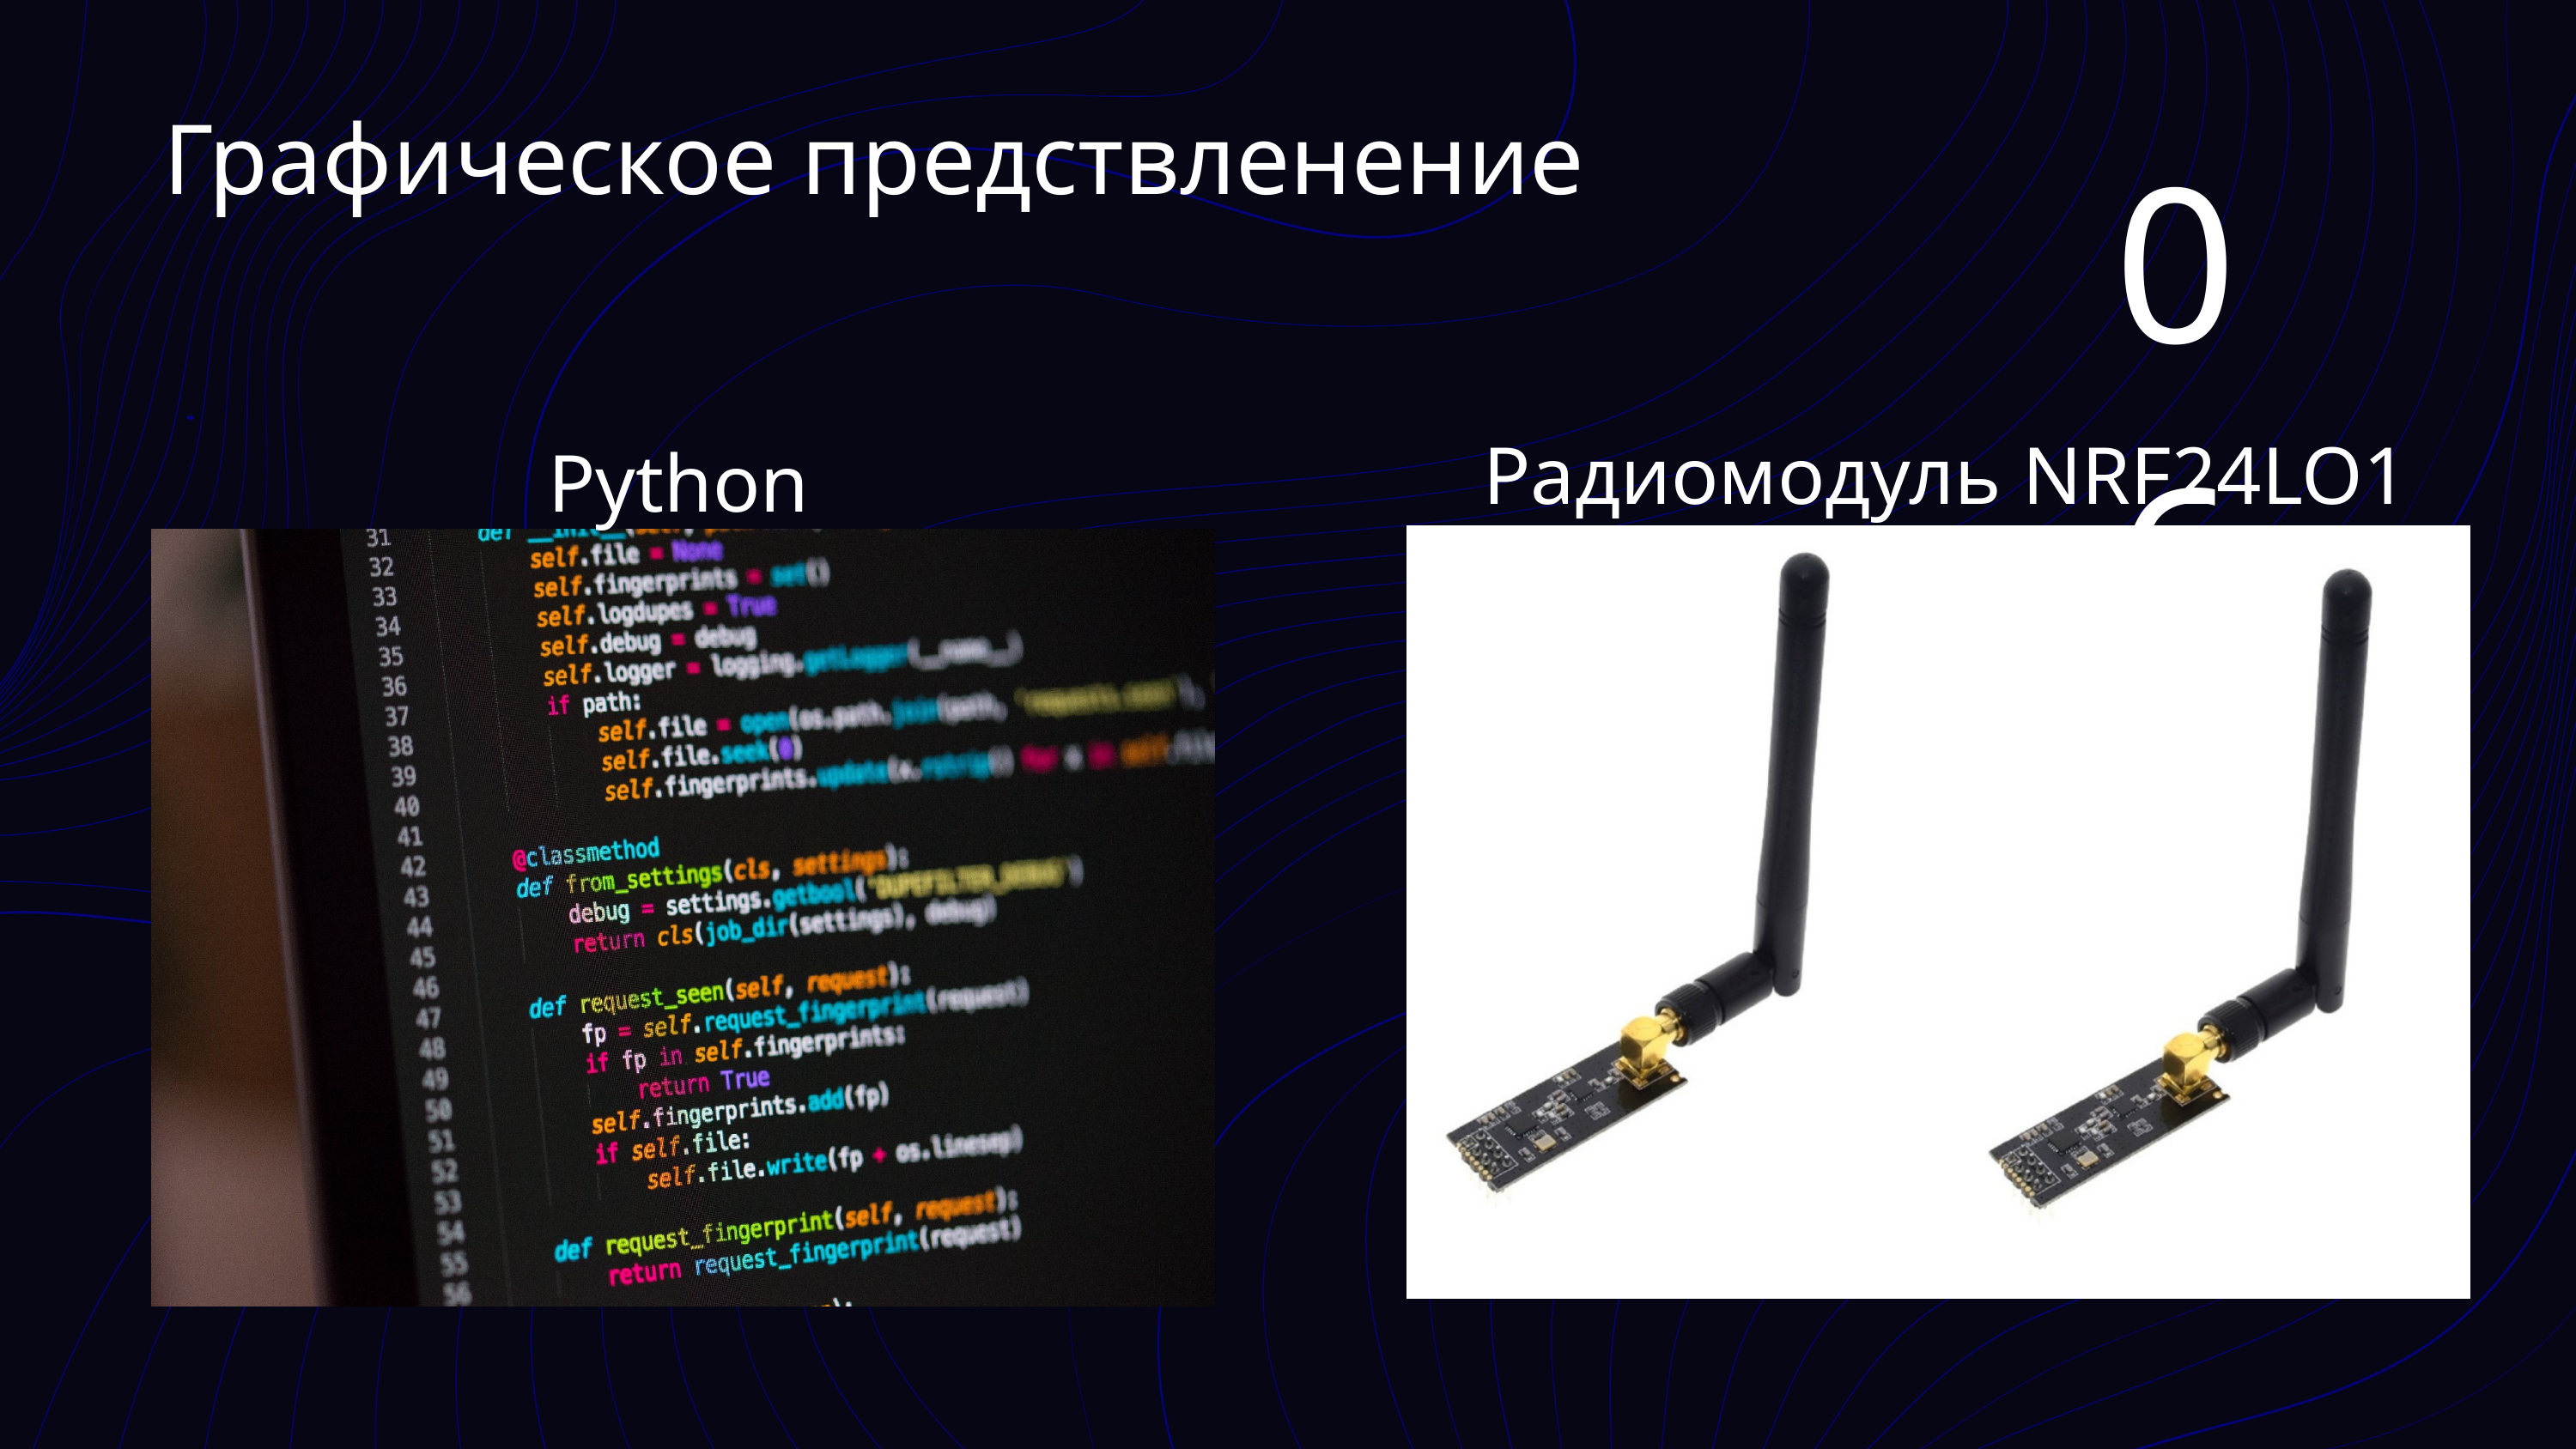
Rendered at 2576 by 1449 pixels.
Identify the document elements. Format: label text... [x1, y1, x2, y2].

text_box Радиомодуль NRF24LO1 [1468, 365, 2114, 520]
text_box Графическое предствленение [53, 58, 1610, 214]
picture [1406, 525, 2470, 1300]
text_box Python [483, 373, 810, 527]
text_box Радиомодуль NRF24LO1 [2339, 365, 2409, 520]
picture [150, 528, 1215, 1307]
text_box [0, 0, 2576, 1449]
text_box 06 [2114, 85, 2339, 524]
